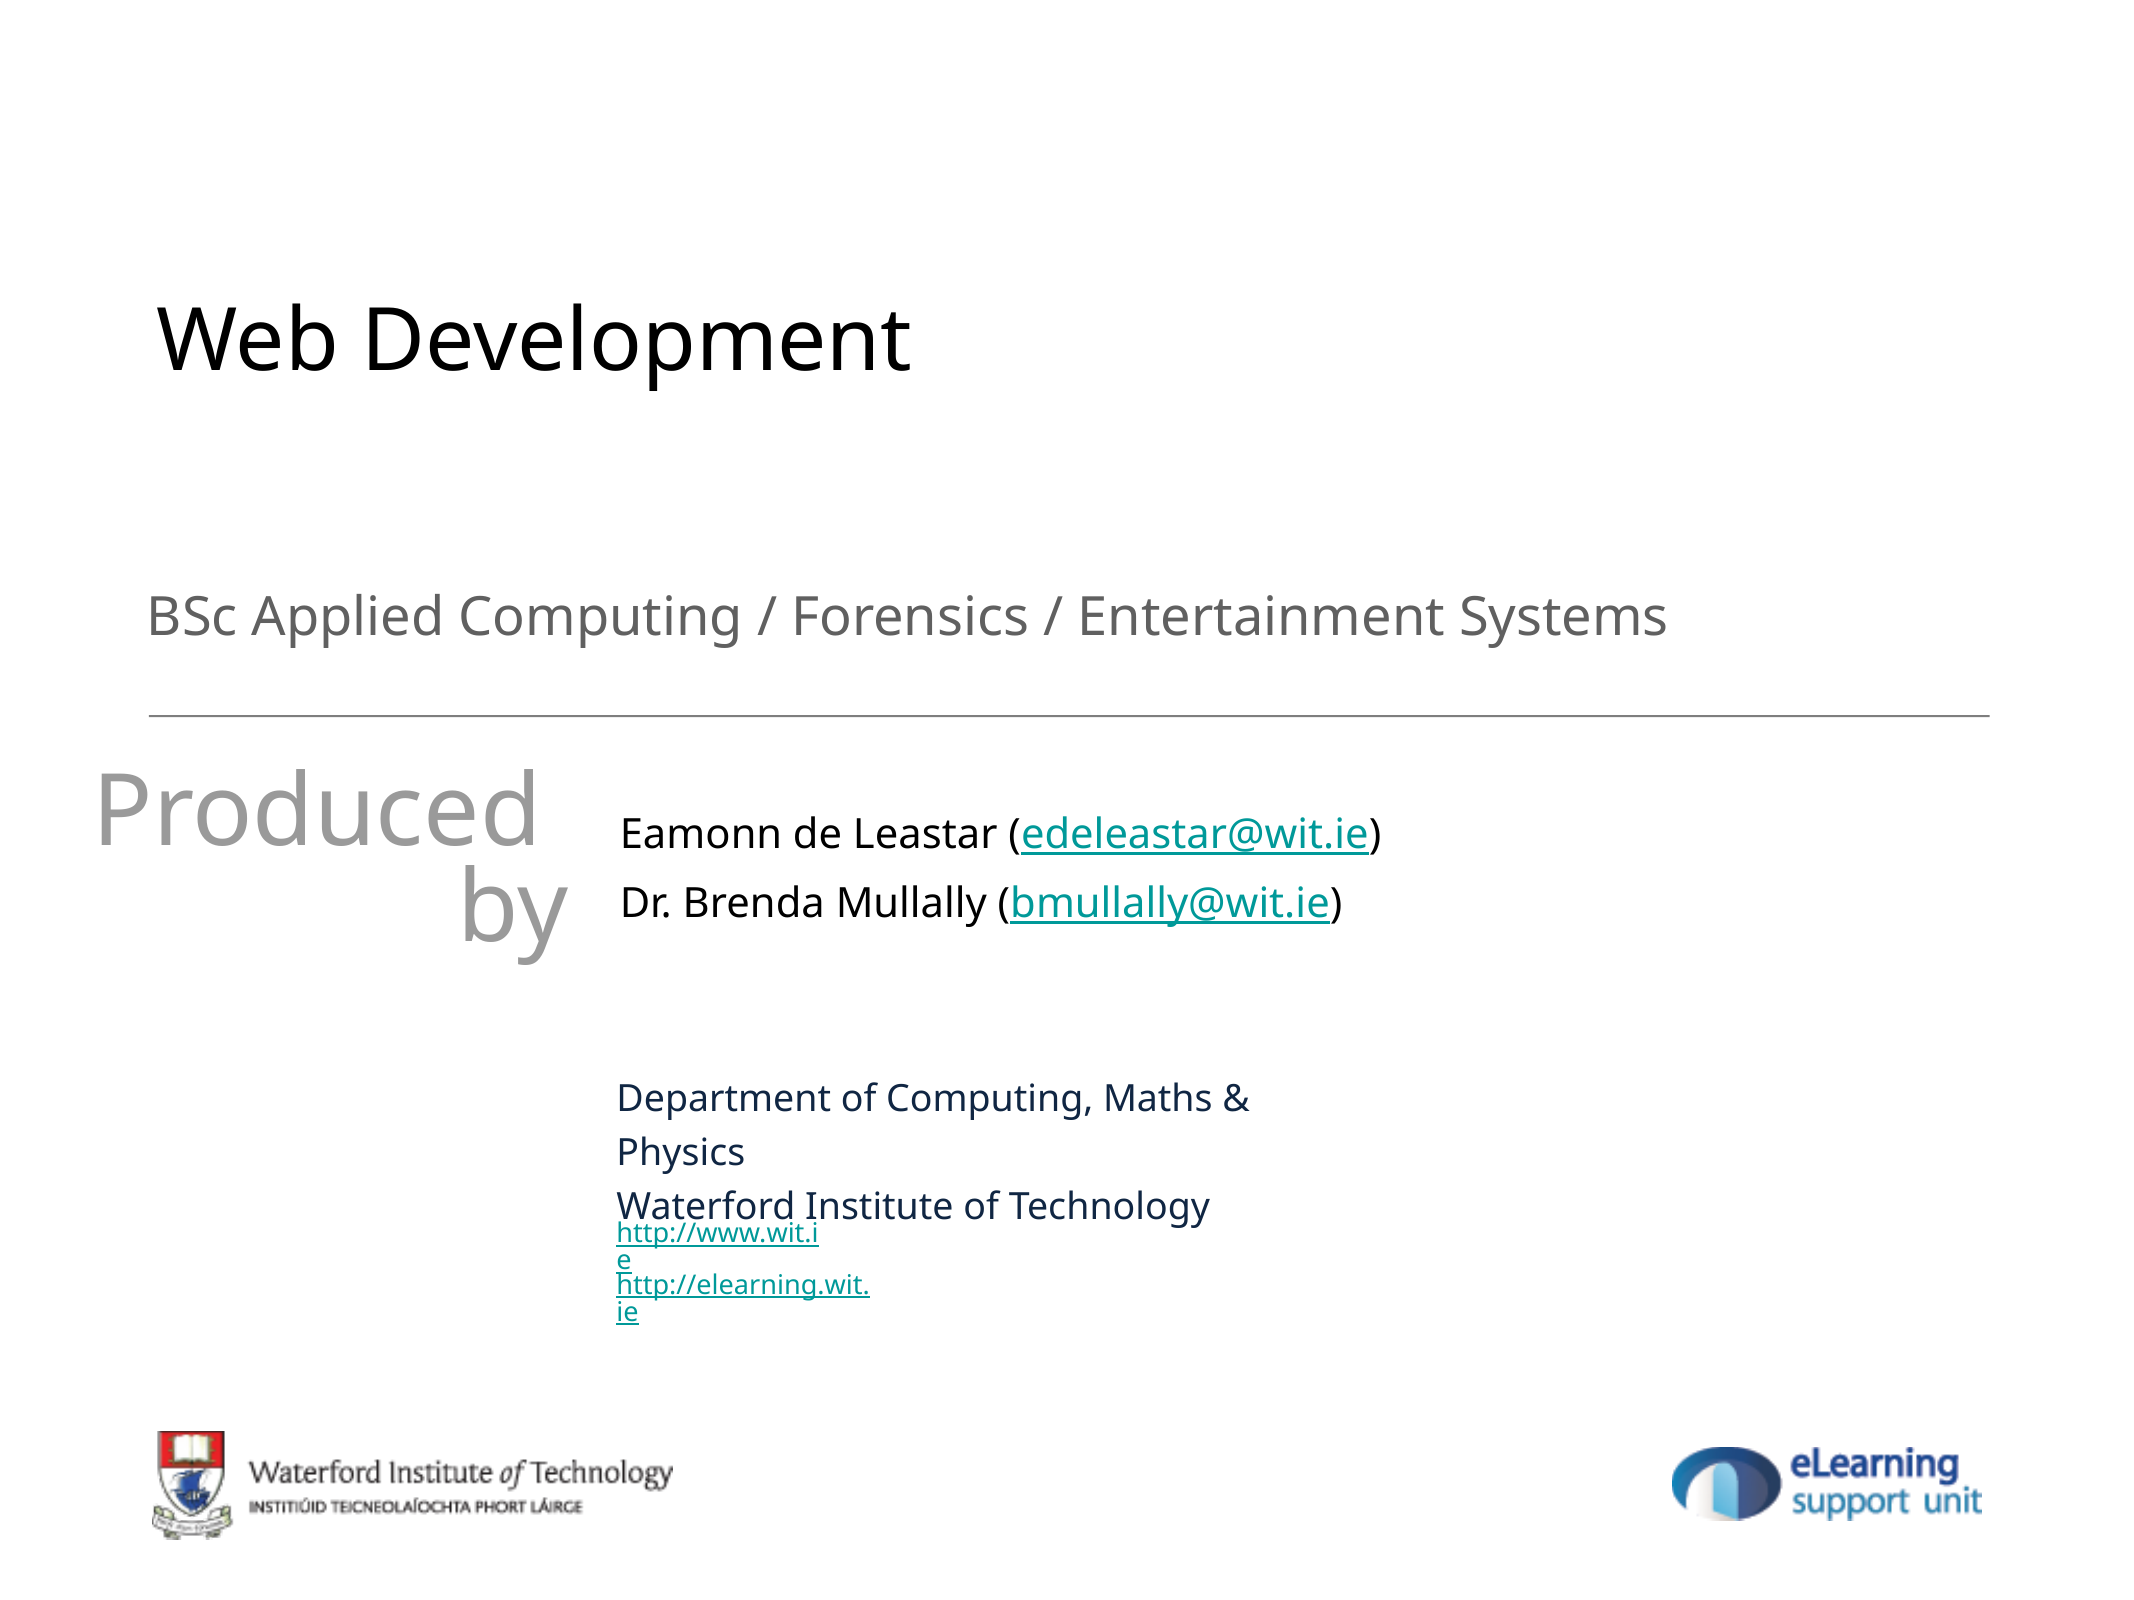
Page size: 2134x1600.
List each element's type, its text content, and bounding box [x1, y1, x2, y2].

title Web Development [147, 251, 1990, 420]
picture [152, 1431, 673, 1540]
picture [1672, 1447, 1982, 1521]
text_box BSc Applied Computing / Forensics / Entertainment Systems [146, 506, 1989, 721]
list Eamonn de Leastar (edeleastar@wit.ie) Dr. Brenda Mullally (bmullally@wit.ie) [611, 787, 1560, 1113]
